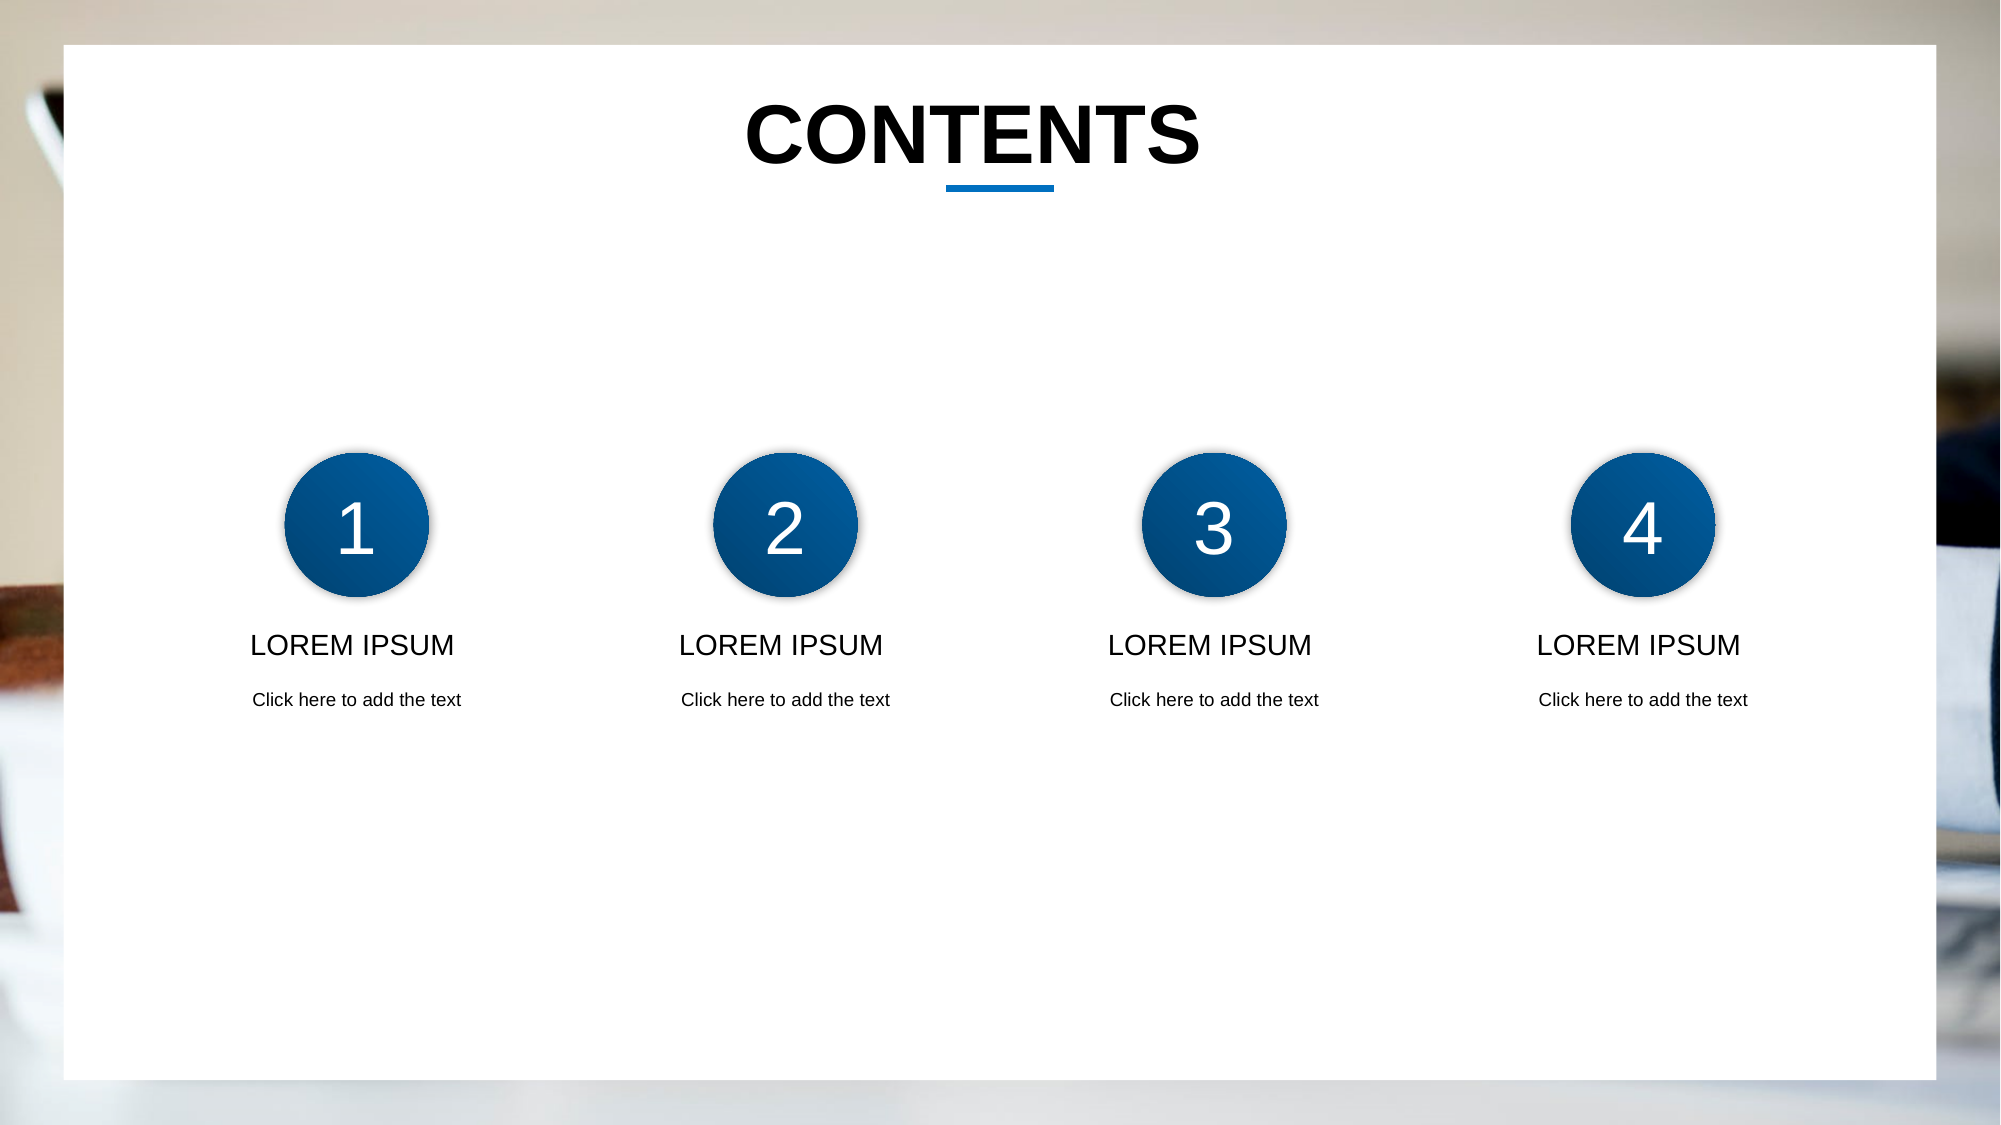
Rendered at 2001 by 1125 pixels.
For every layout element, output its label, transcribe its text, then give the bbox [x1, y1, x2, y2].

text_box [1071, 453, 1358, 867]
text_box CONTENTS [671, 72, 1275, 188]
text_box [642, 453, 929, 867]
picture [0, 0, 2001, 1125]
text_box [214, 453, 500, 867]
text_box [1500, 453, 1786, 867]
